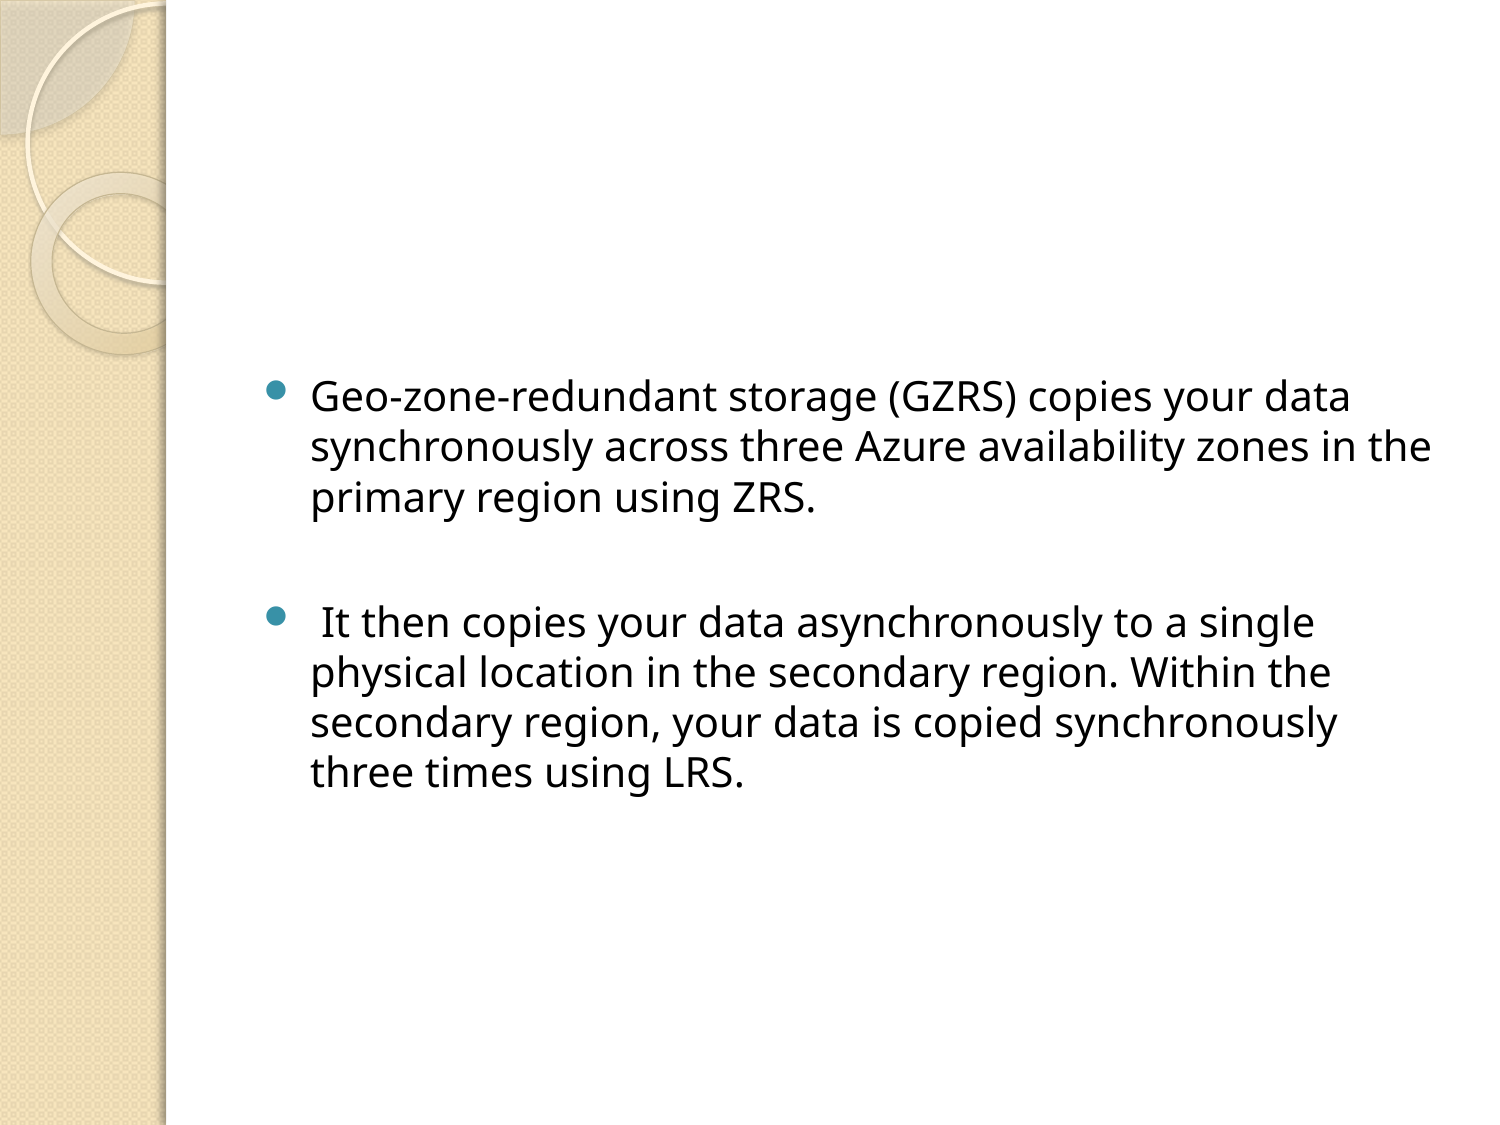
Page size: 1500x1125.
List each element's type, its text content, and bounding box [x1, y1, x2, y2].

list Geo-zone-redundant storage (GZRS) copies your data synchronously across three Azure availability zones in the primary region using ZRS. It then copies your data asynchronously to a single physical location in the secondary region. Within the secondary region, your data is copied synchronously three times using LRS. [235, 237, 1466, 1025]
